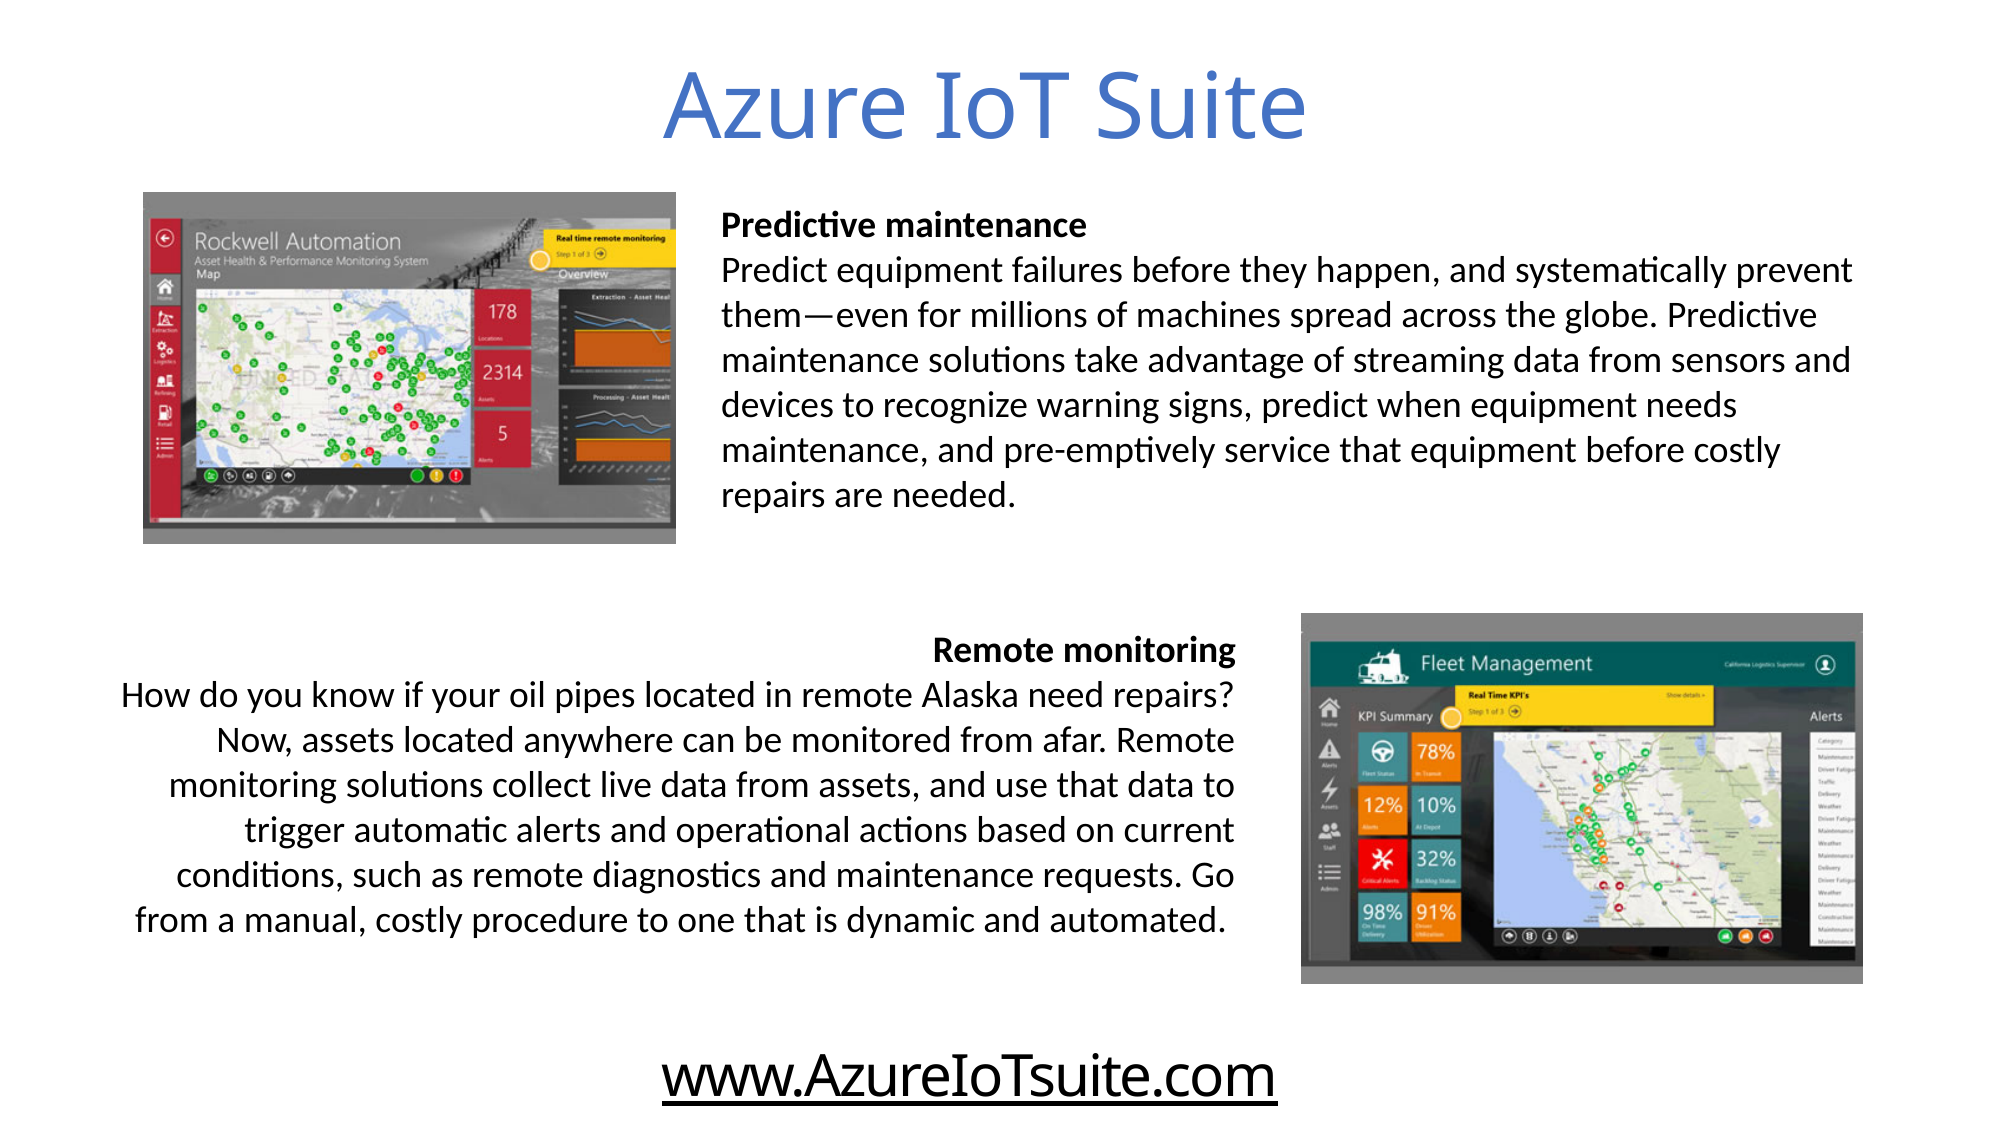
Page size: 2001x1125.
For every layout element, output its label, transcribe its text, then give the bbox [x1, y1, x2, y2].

picture [1301, 613, 1863, 984]
text_box www.AzureIoTsuite.com [27, 1024, 1940, 1125]
text_box Remote monitoring How do you know if your oil pipes located in remote Alaska need repairs? Now, assets located anywhere can be monitored from afar. Remote monitoring solutions collect live data from assets, and use that data to trigger automatic alerts and operational actions based on current conditions, such as remote diagnostics and maintenance requests. Go from a manual, costly procedure to one that is dynamic and automated. [100, 617, 1252, 948]
text_box Predictive maintenance Predict equipment failures before they happen, and systematically prevent them—even for millions of machines spread across the globe. Predictive maintenance solutions take advantage of streaming data from sensors and devices to recognize warning signs, predict when equipment needs maintenance, and pre-emptively service that equipment before costly repairs are needed. [706, 192, 1897, 522]
title Azure IoT Suite [0, 0, 1974, 218]
picture [143, 192, 676, 544]
